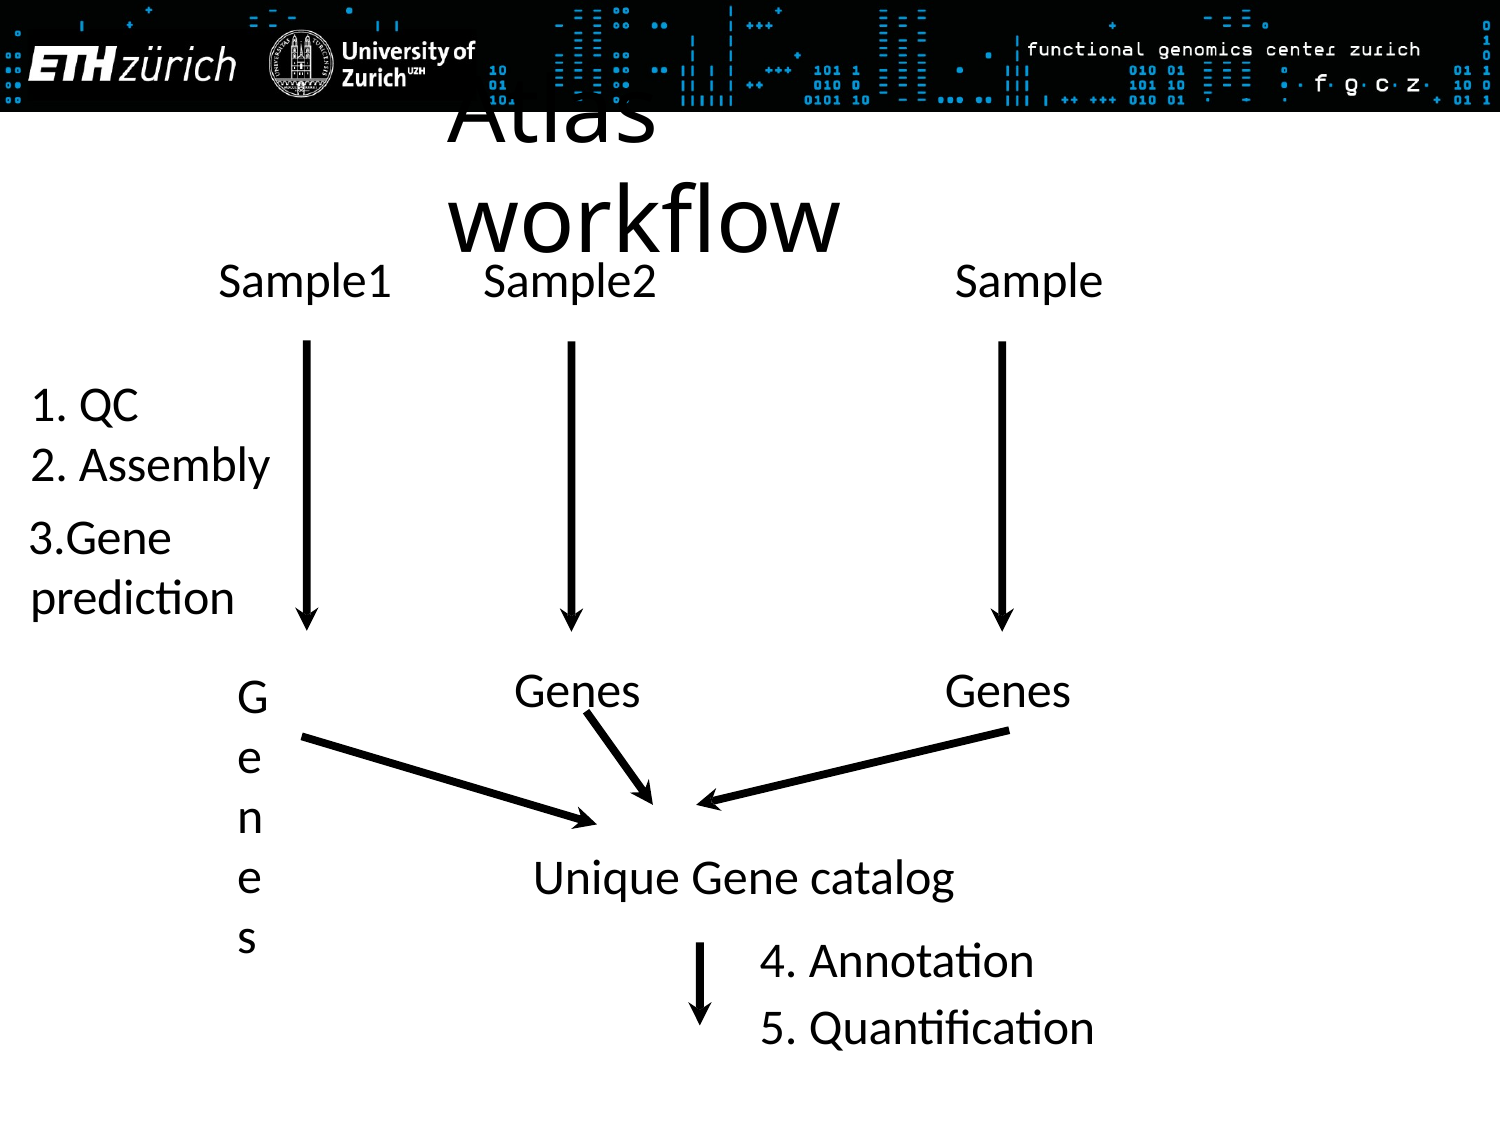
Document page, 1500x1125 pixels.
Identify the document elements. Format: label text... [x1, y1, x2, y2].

picture [0, 0, 1500, 112]
text_box Genes [512, 655, 644, 718]
text_box [586, 718, 653, 805]
text_box Sample1 [216, 245, 396, 308]
text_box [696, 726, 1011, 811]
text_box Genes [942, 655, 1075, 718]
text_box Unique Gene catalog Annotation Quantification [530, 819, 1101, 1055]
text_box [990, 341, 1014, 632]
text_box [688, 942, 712, 1026]
title Atlas workflow [445, 48, 1054, 271]
text_box [559, 341, 584, 632]
text_box QC Assembly Gene prediction Genes [27, 370, 367, 963]
text_box [300, 732, 592, 819]
text_box [295, 340, 319, 631]
text_box Sample2 Sample [481, 245, 1105, 308]
